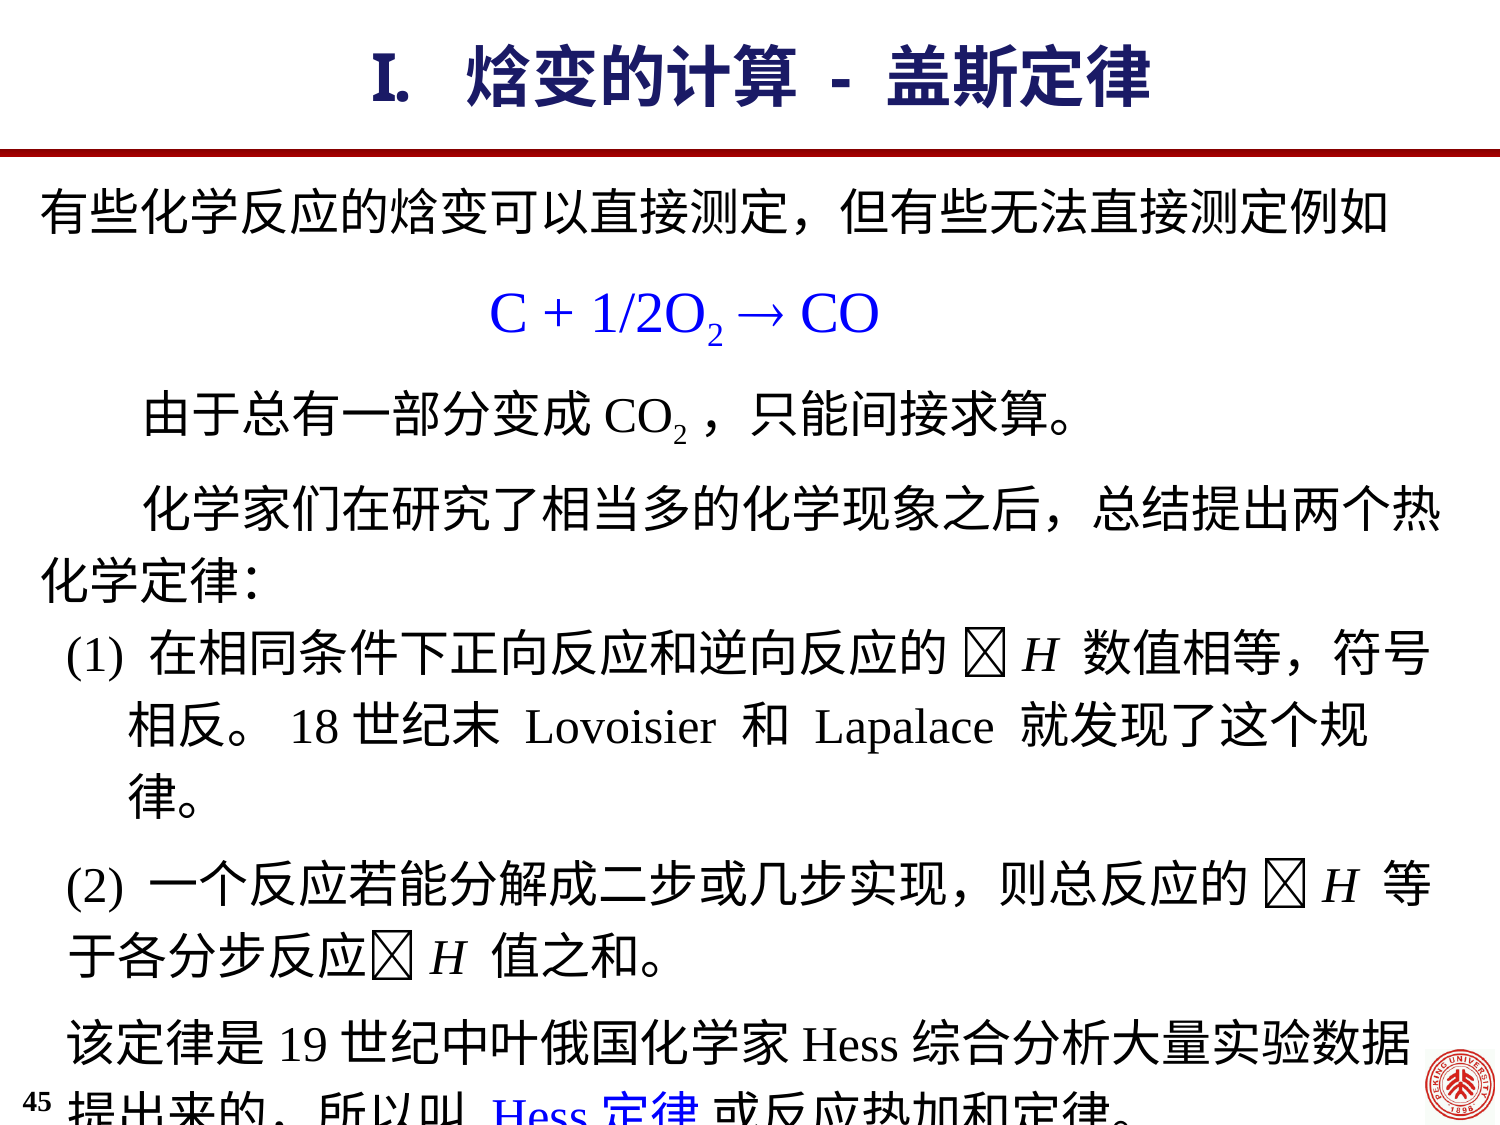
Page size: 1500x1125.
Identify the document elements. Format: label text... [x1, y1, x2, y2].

text_box 有些化学反应的焓变可以直接测定，但有些无法直接测定例如 C + 1/2O2  CO 由于总有一部分变成CO2，只能间接求算。 化学家们在研究了相当多的化学现象之后，总结提出两个热化学定律： [25, 160, 1462, 617]
picture [1459, 1049, 1495, 1125]
text_box [0, 149, 1500, 157]
text_box (1) 在相同条件下正向反应和逆向反应的 H 数值相等，符号相反。18世纪末 Lovoisier 和 Lapalace 就发现了这个规律。 (2) 一个反应若能分解成二步或几步实现，则总反应的 H 等于各分步反应H 值之和。 该定律是19世纪中叶俄国化学家Hess综合分析大量实验数据提出来的，所以叫 Hess定律 或反应热加和定律。 [51, 602, 1459, 1125]
text_box 焓变的计算 - 盖斯定律 [124, 12, 1400, 138]
footer 45 [0, 1074, 76, 1113]
